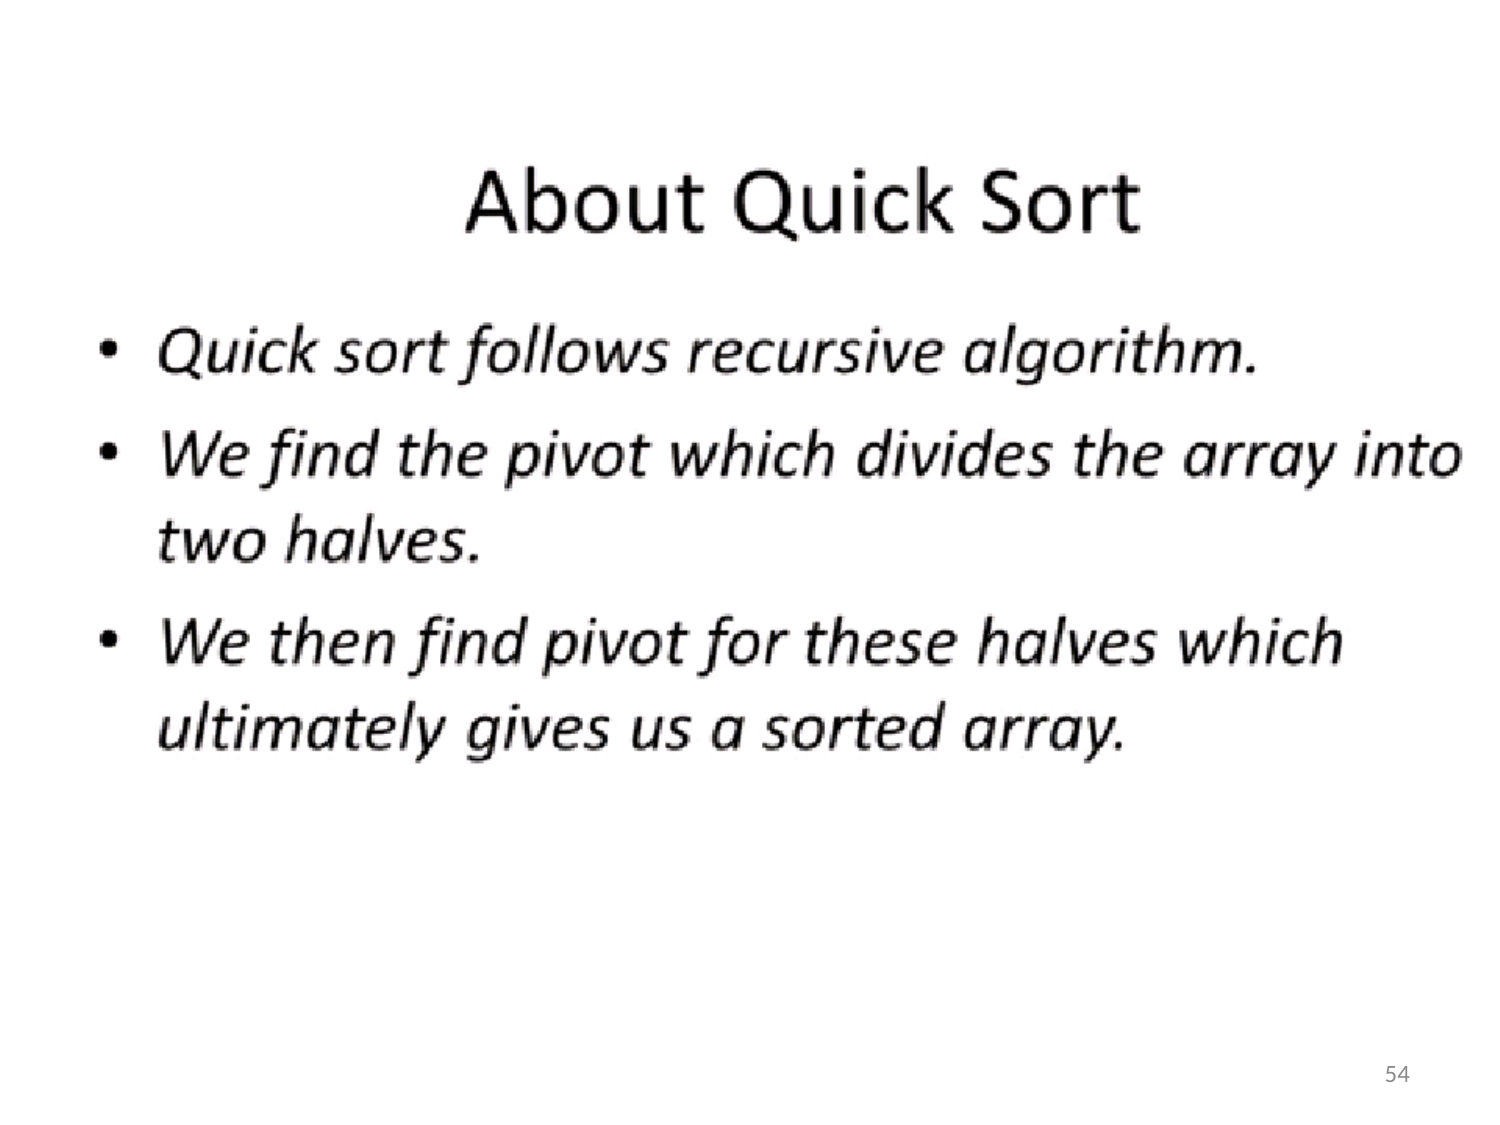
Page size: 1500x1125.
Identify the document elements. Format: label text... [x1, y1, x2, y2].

picture [0, 112, 1500, 913]
slide_number 54 [1074, 1042, 1425, 1103]
